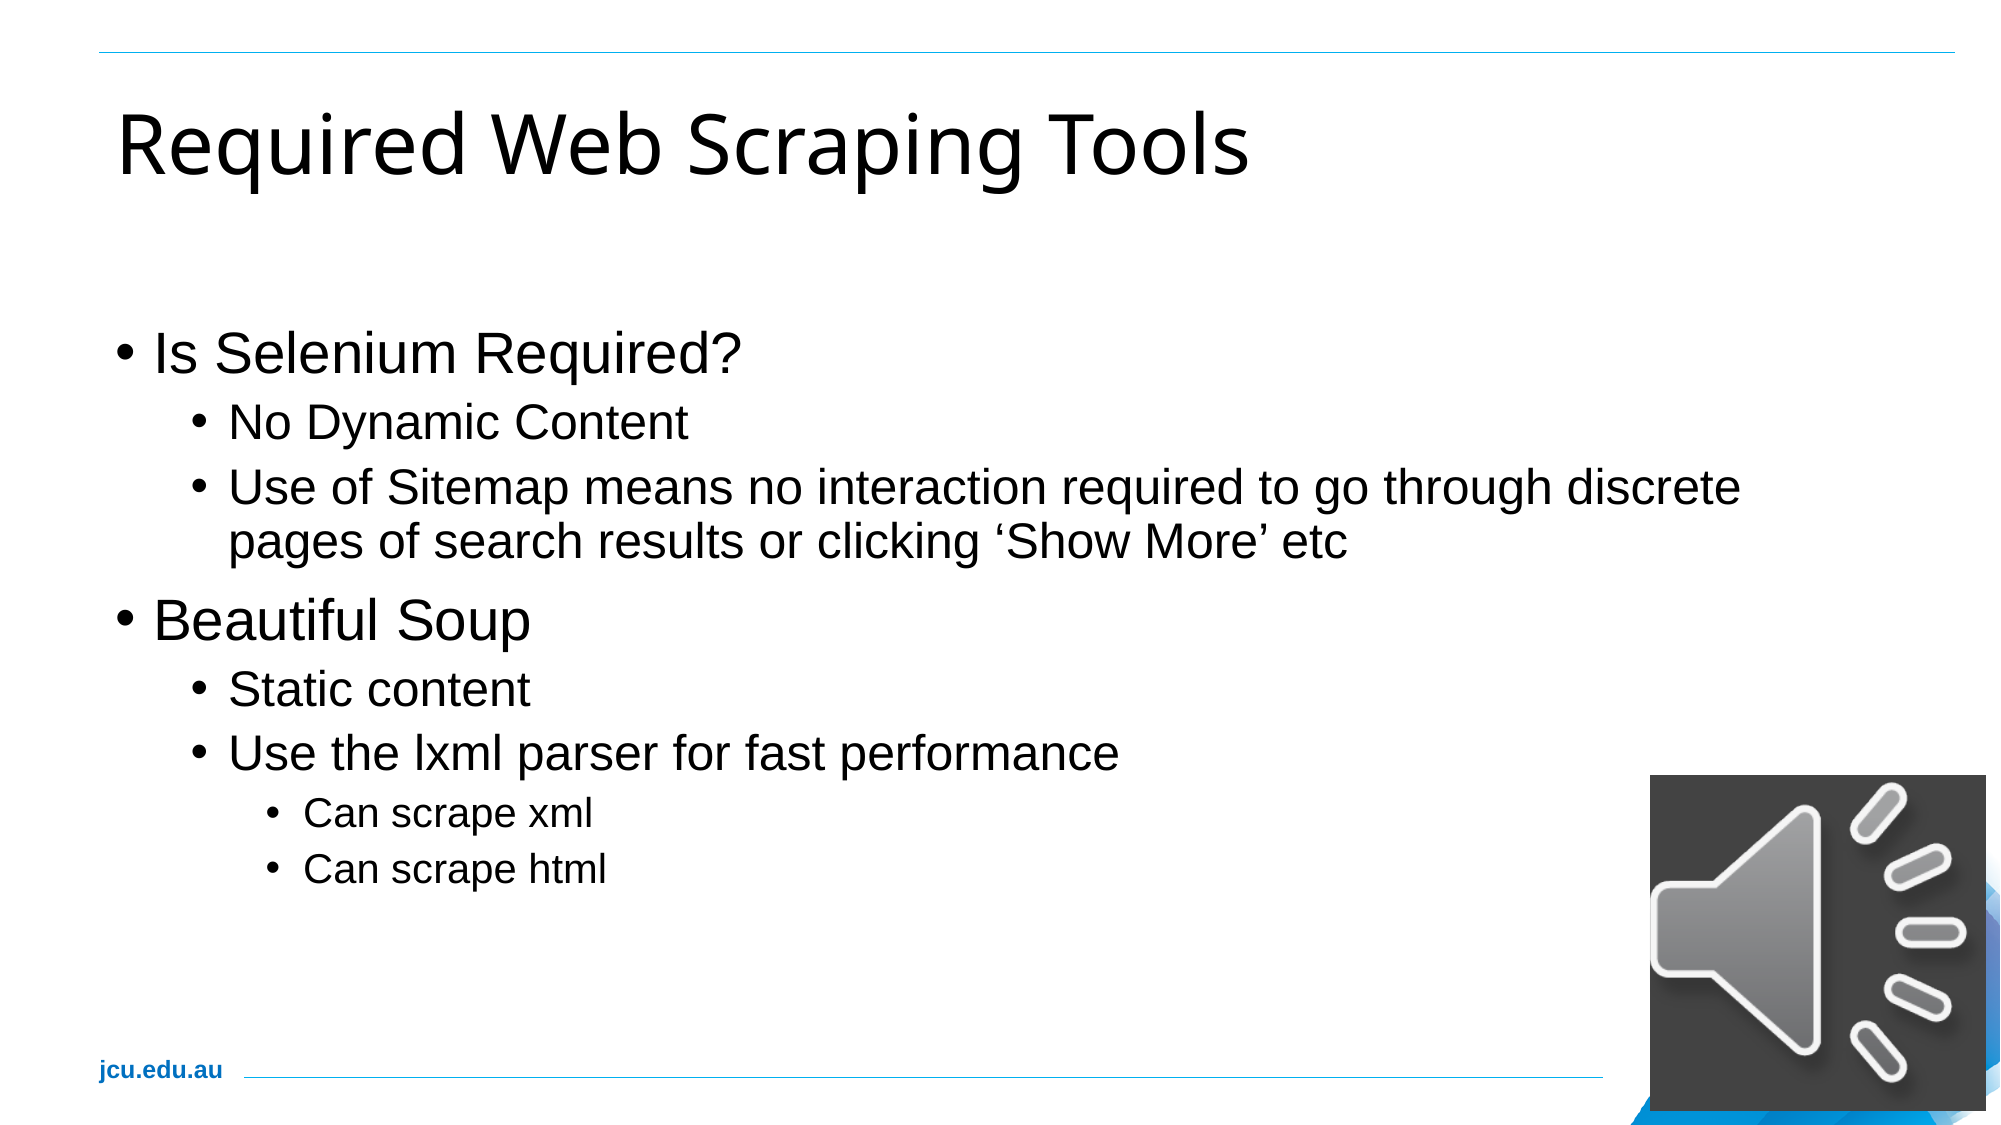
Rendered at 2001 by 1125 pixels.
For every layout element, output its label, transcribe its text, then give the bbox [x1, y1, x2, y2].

title Required Web Scraping Tools [100, 95, 1863, 278]
list Is Selenium Required? No Dynamic Content Use of Sitemap means no interaction required to go through discrete pages of search results or clicking ‘Show More’ etc Beautiful Soup Static content Use the lxml parser for fast performance Can scrape xml Can scrape html [100, 315, 1863, 1014]
picture [1623, 773, 2000, 1125]
